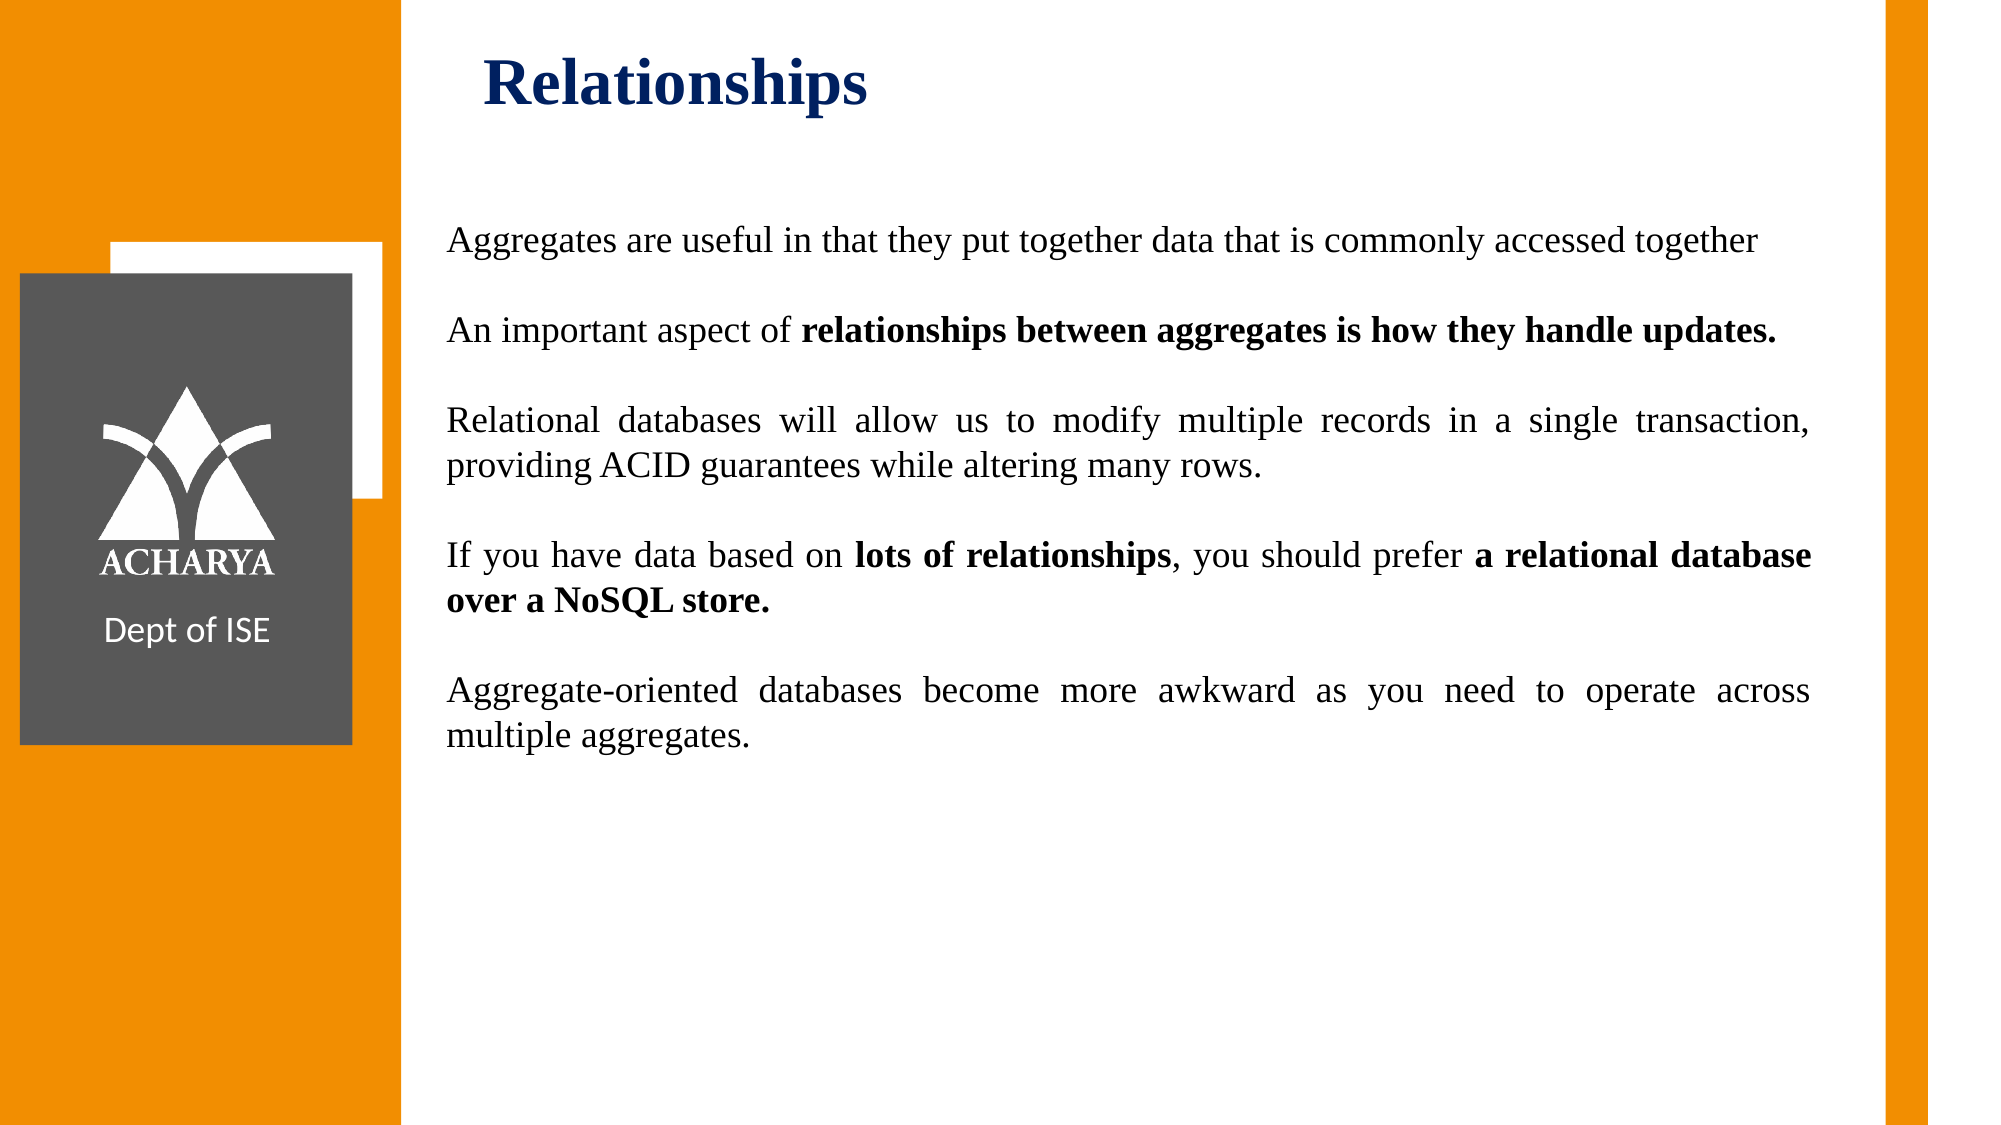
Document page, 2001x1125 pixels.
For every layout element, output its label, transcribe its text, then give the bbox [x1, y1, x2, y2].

text_box Aggregates are useful in that they put together data that is commonly accessed together An important aspect of relationships between aggregates is how they handle updates. Relational databases will allow us to modify multiple records in a single transaction, providing ACID guarantees while altering many rows. If you have data based on lots of relationships, you should prefer a relational database over a NoSQL store. Aggregate-oriented databases become more awkward as you need to operate across multiple aggregates. [431, 208, 1827, 763]
text_box [1885, 0, 1928, 1125]
text_box Relationships [468, 30, 886, 126]
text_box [19, 241, 383, 745]
text_box [0, 0, 402, 1125]
